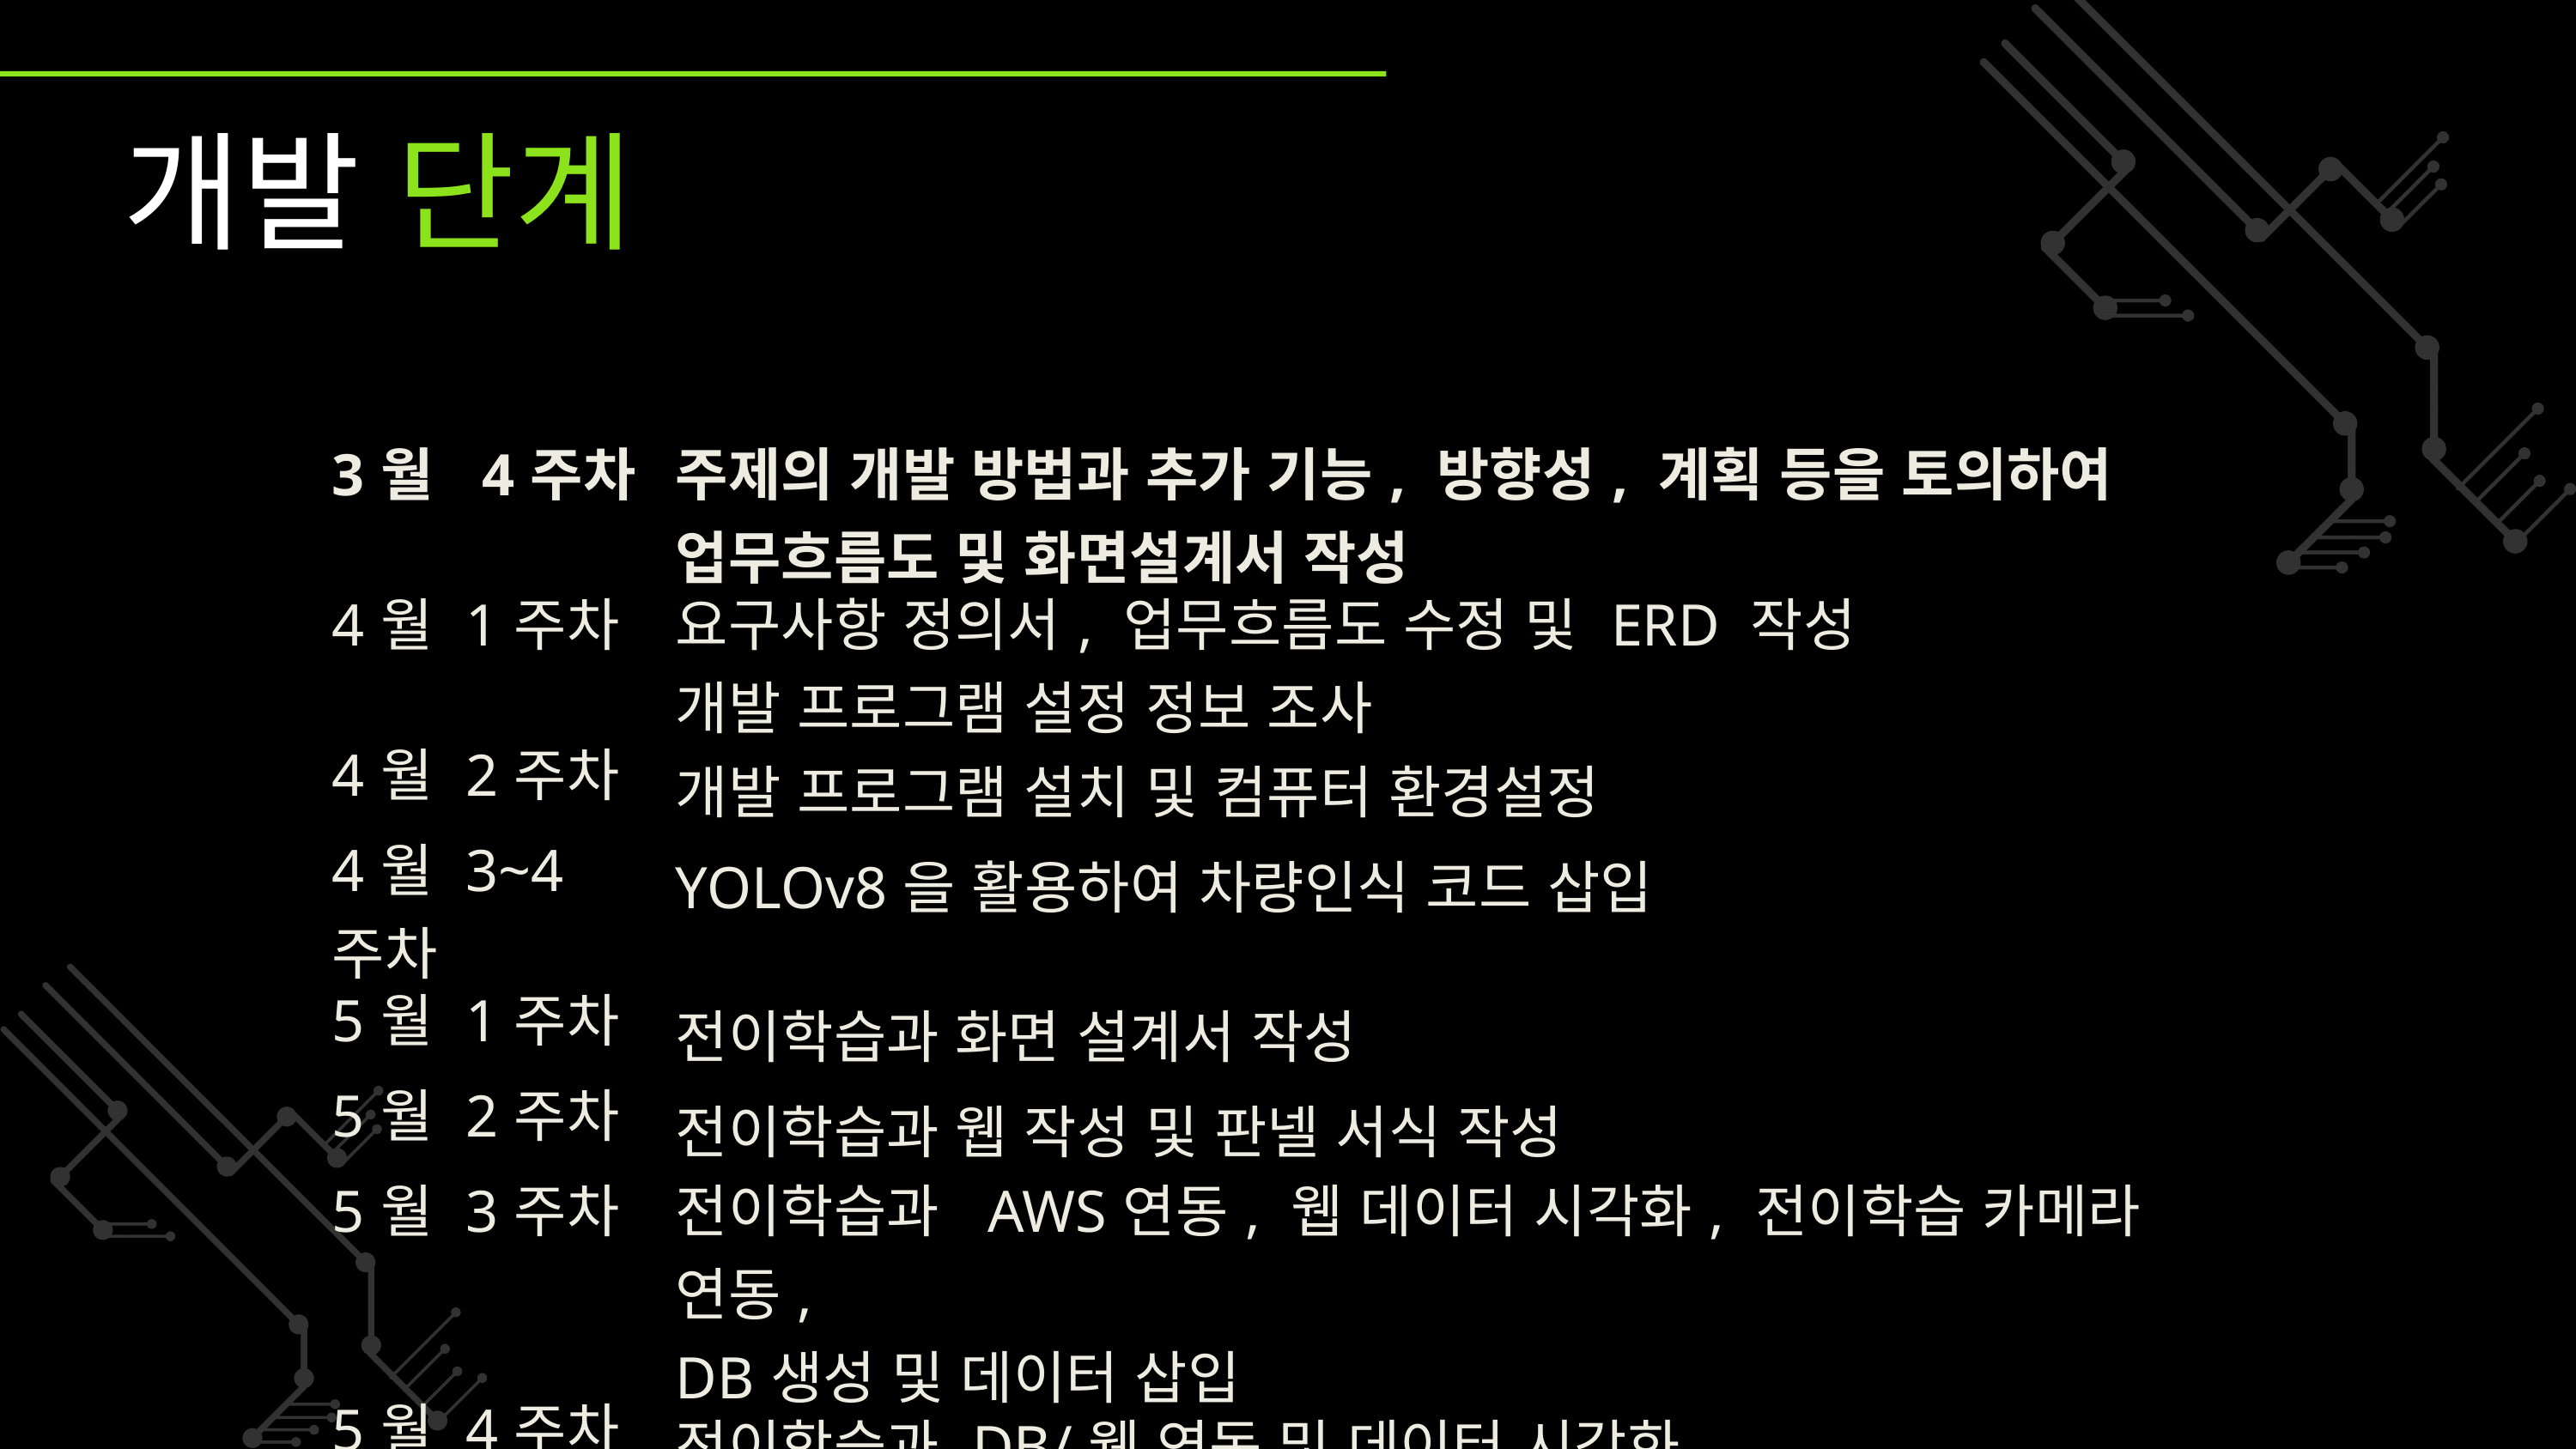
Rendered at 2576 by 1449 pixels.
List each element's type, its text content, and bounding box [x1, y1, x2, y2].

text_box 개발 단계 [123, 111, 1884, 266]
table_cell 4월 3~4주차 [319, 819, 663, 969]
table_cell 4월 1주차 [319, 573, 663, 724]
table_cell 5월 2주차 [319, 1064, 663, 1160]
table_cell 전이학습과 화면 설계서 작성 [663, 969, 2257, 1064]
table_cell 개발 프로그램 설치 및 컴퓨터 환경설정 [663, 724, 2257, 819]
table_cell 5월 1주차 [319, 969, 663, 1064]
text_box [0, 963, 319, 1449]
table_cell 5월 3주차 [319, 1160, 663, 1379]
table_cell YOLOv8을 활용하여 차량인식 코드 삽입 [663, 819, 2257, 969]
table_cell 전이학습과 DB/웹 연동 및 데이터 시각화 [663, 1379, 2257, 1449]
table_cell 5월 4주차 [319, 1379, 663, 1449]
table_cell 4월 2주차 [319, 724, 663, 819]
text_box [1979, 0, 2576, 576]
table_cell 요구사항 정의서, 업무흐름도 수정 및 ERD 작성 개발 프로그램 설정 정보 조사 [663, 573, 2257, 724]
table_cell 전이학습과 웹 작성 및 판넬 서식 작성 [663, 1064, 2257, 1160]
table_header 3월 4주차 [319, 423, 663, 573]
table_cell 전이학습과 AWS연동, 웹 데이터 시각화, 전이학습 카메라 연동, DB생성 및 데이터 삽입 [663, 1160, 2257, 1379]
table_header 주제의 개발 방법과 추가 기능, 방향성, 계획 등을 토의하여 업무흐름도 및 화면설계서 작성 [663, 423, 2257, 573]
